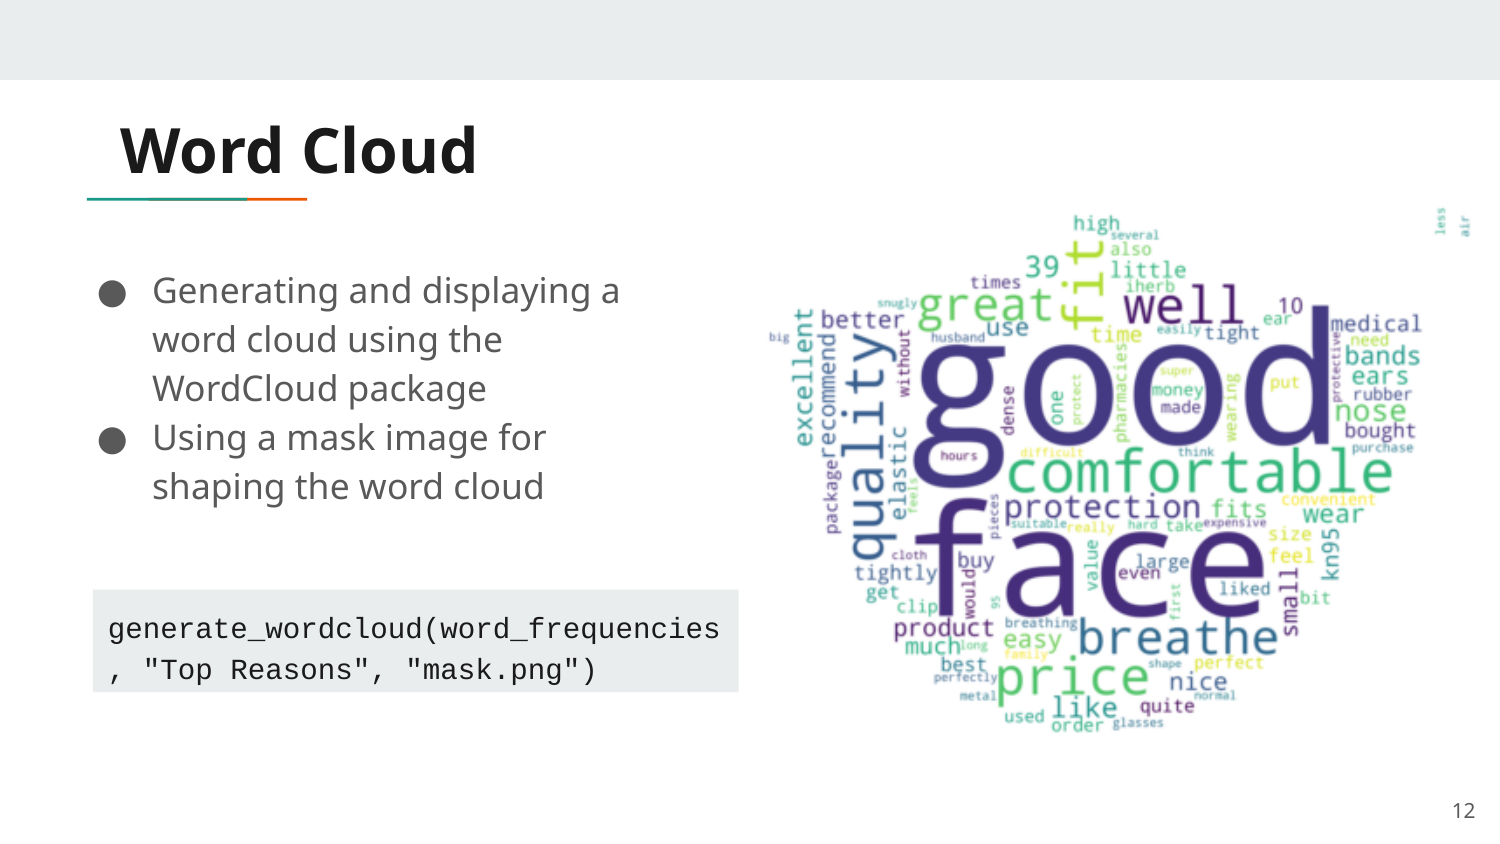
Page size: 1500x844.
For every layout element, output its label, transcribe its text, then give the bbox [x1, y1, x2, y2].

list generate_wordcloud(word_frequencies, "Top Reasons", "mask.png") [92, 589, 733, 693]
title Word Cloud [105, 96, 1367, 185]
picture [738, 154, 1489, 767]
list Generating and displaying a word cloud using the WordCloud package Using a mask image for shaping the word cloud [62, 246, 698, 618]
slide_number ‹#› [1400, 779, 1491, 844]
